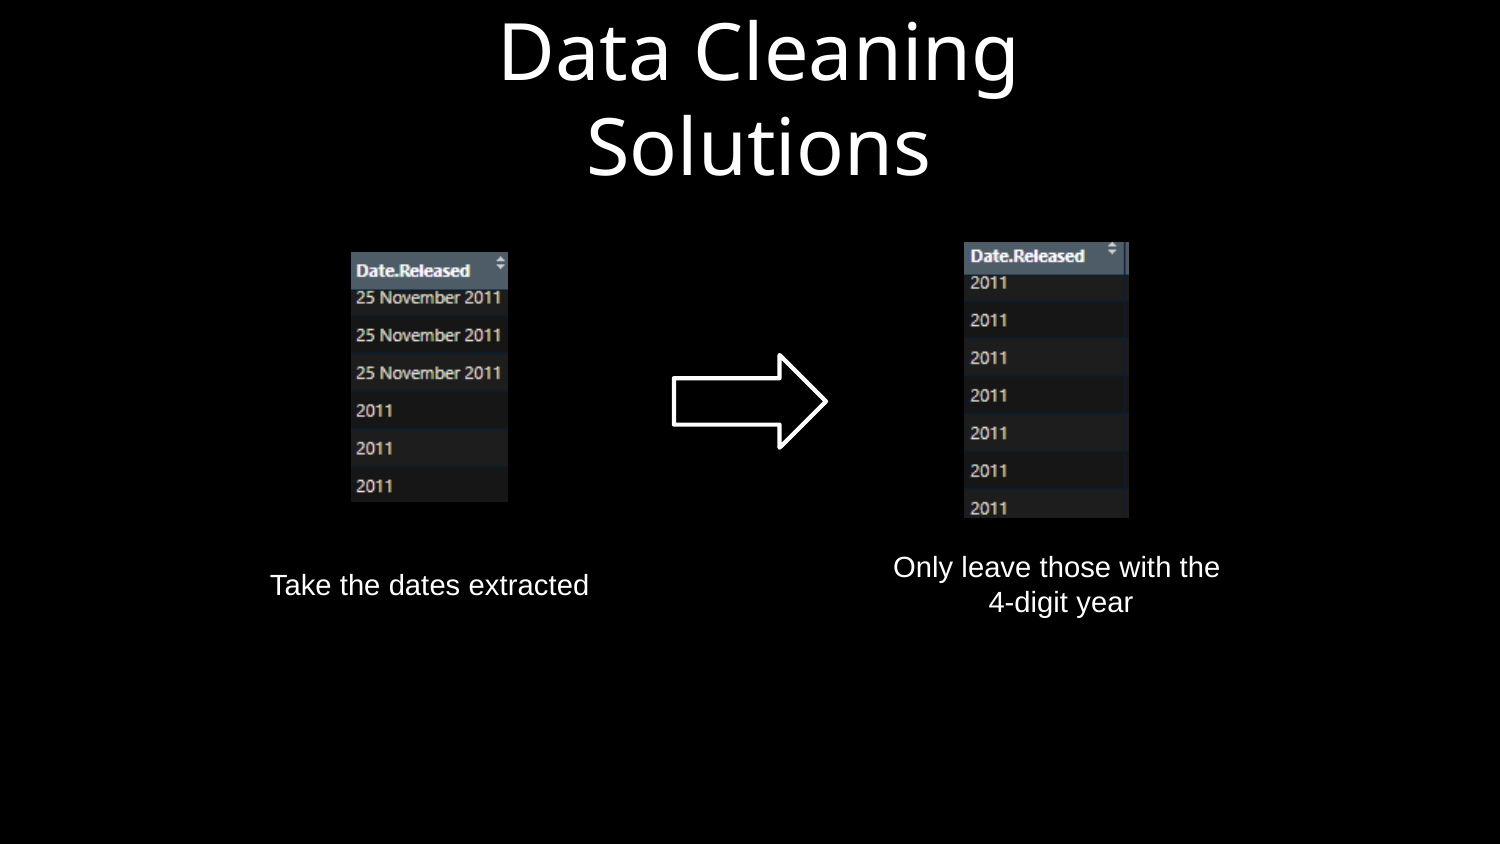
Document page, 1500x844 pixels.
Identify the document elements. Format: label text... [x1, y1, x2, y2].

picture [963, 242, 1129, 519]
picture [351, 252, 509, 502]
text_box [671, 353, 829, 450]
text_box Take the dates extracted [228, 517, 631, 650]
text_box Data Cleaning Solutions [300, 29, 1218, 163]
text_box Only leave those with the 4-digit year [860, 517, 1262, 650]
